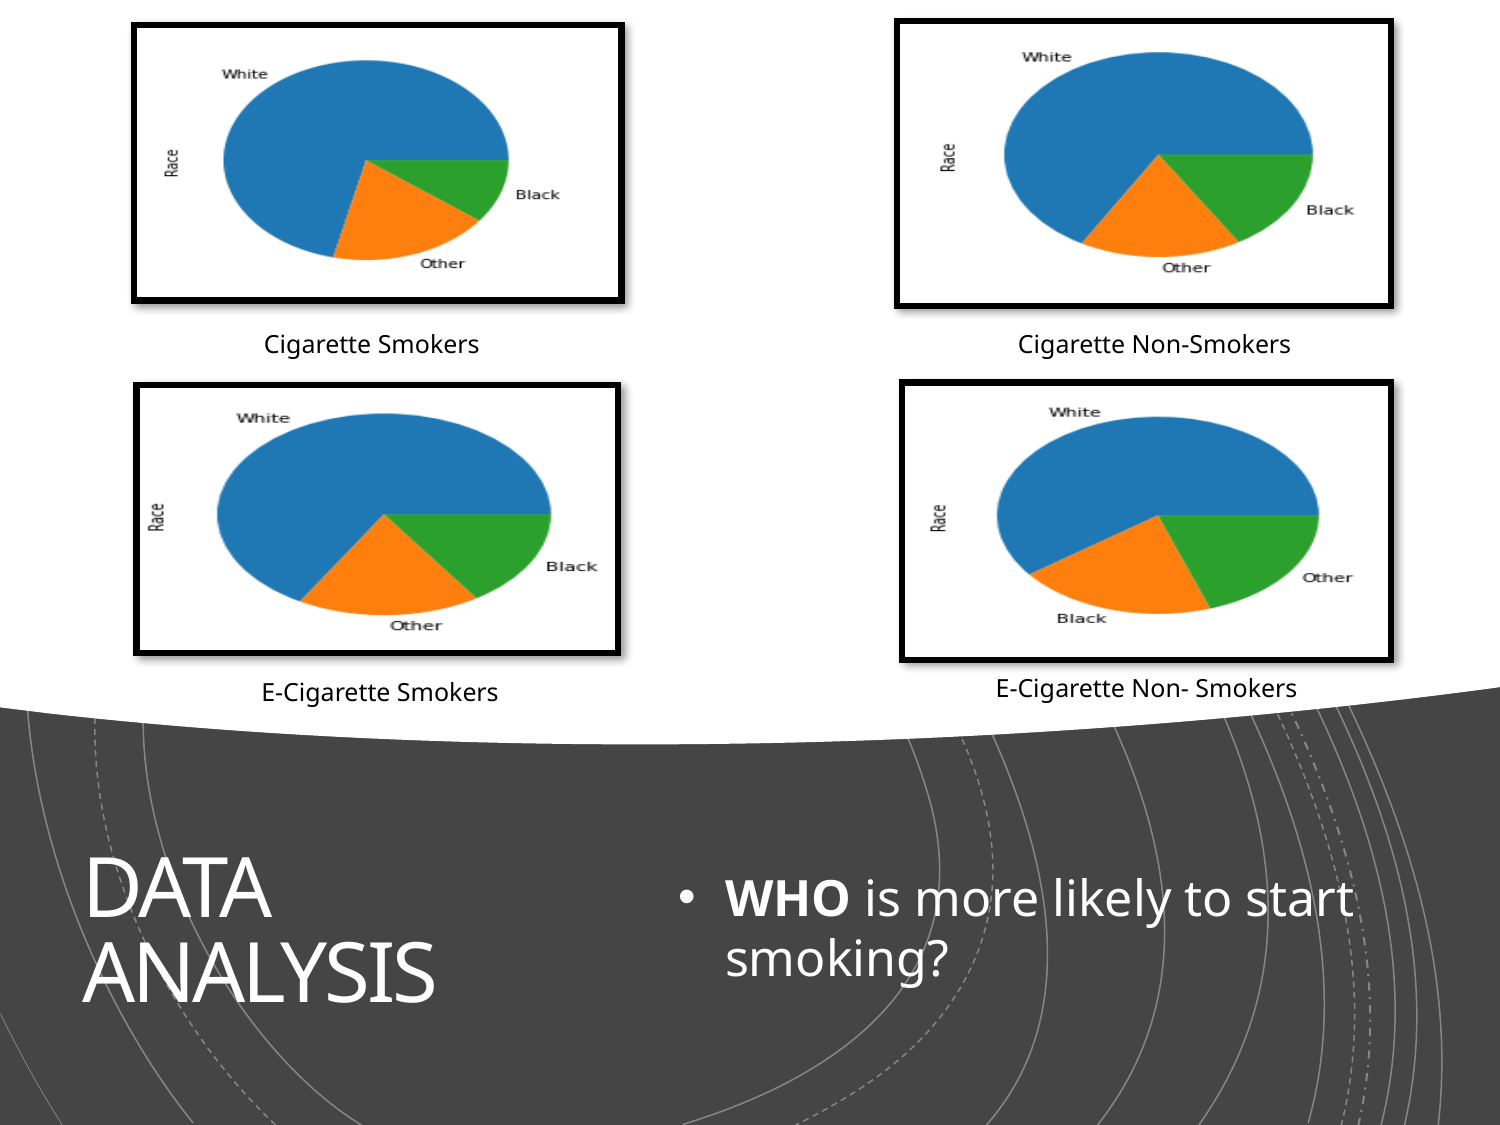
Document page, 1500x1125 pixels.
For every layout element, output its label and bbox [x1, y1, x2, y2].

picture [136, 27, 619, 298]
text_box [0, 0, 1500, 1125]
picture [899, 24, 1389, 303]
picture [139, 387, 615, 651]
picture [904, 385, 1389, 658]
